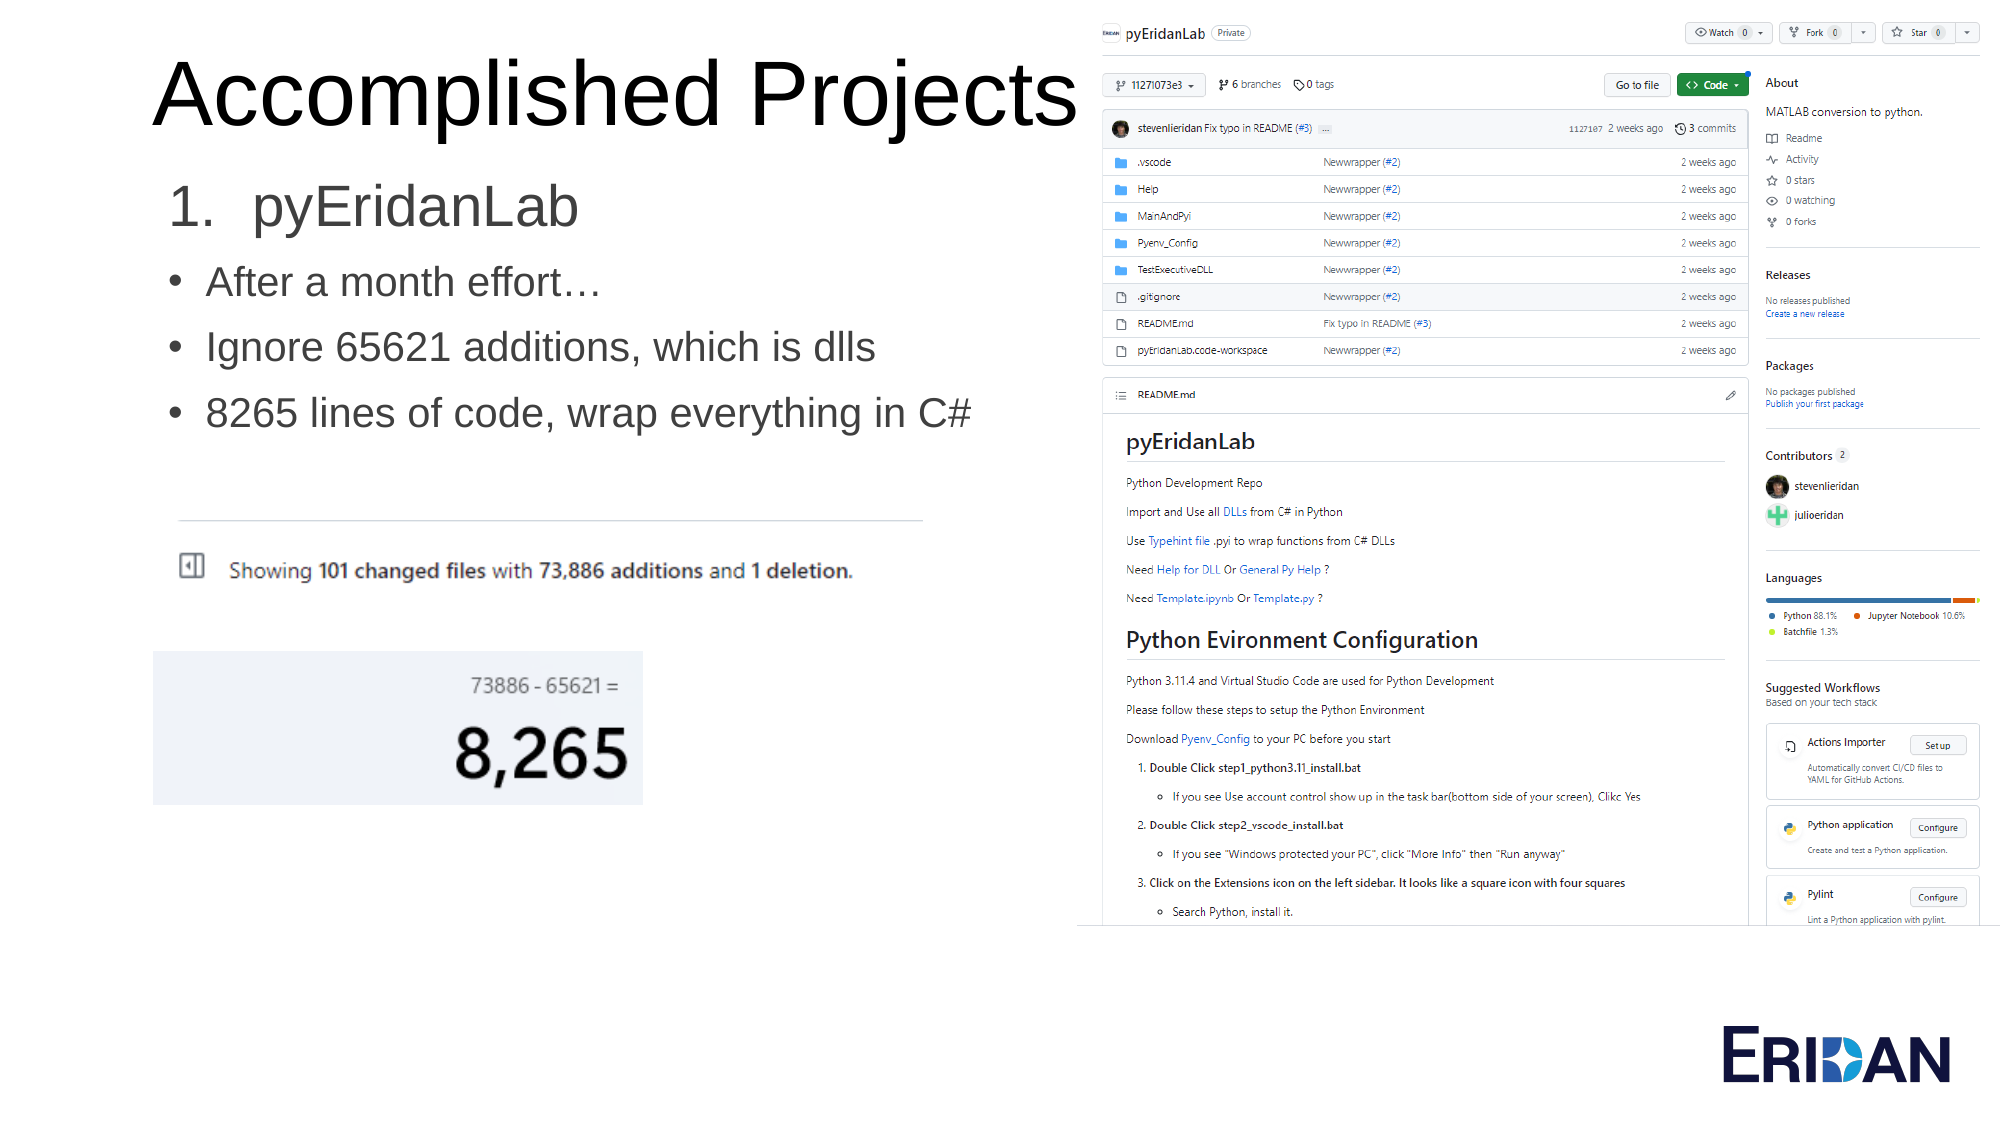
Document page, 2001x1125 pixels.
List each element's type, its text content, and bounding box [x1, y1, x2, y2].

picture [153, 520, 923, 610]
picture [1077, 20, 2000, 926]
picture [153, 651, 643, 805]
list pyEridanLab After a month effort… Ignore 65621 additions, which is dlls 8265 lines of code, wrap everything in C# [153, 168, 1077, 883]
picture [1691, 993, 1982, 1115]
title Accomplished Projects [137, 38, 1077, 166]
